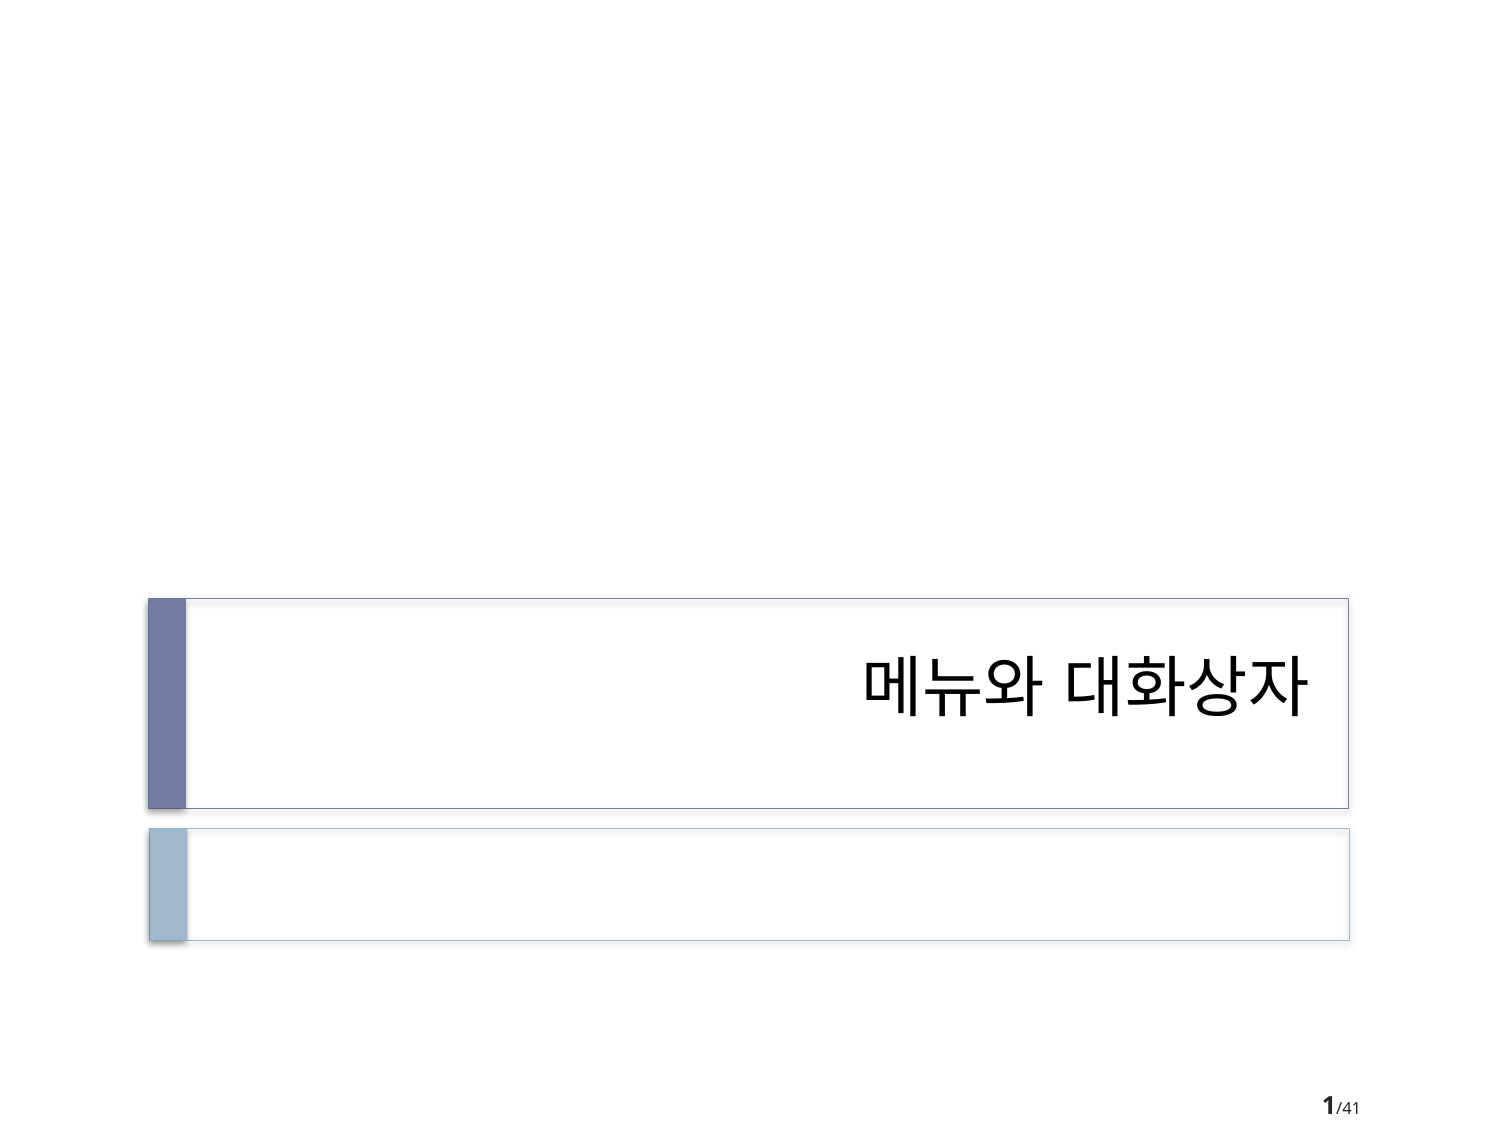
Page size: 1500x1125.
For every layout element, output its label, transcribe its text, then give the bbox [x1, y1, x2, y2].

title 메뉴와 대화상자 [200, 637, 1325, 800]
